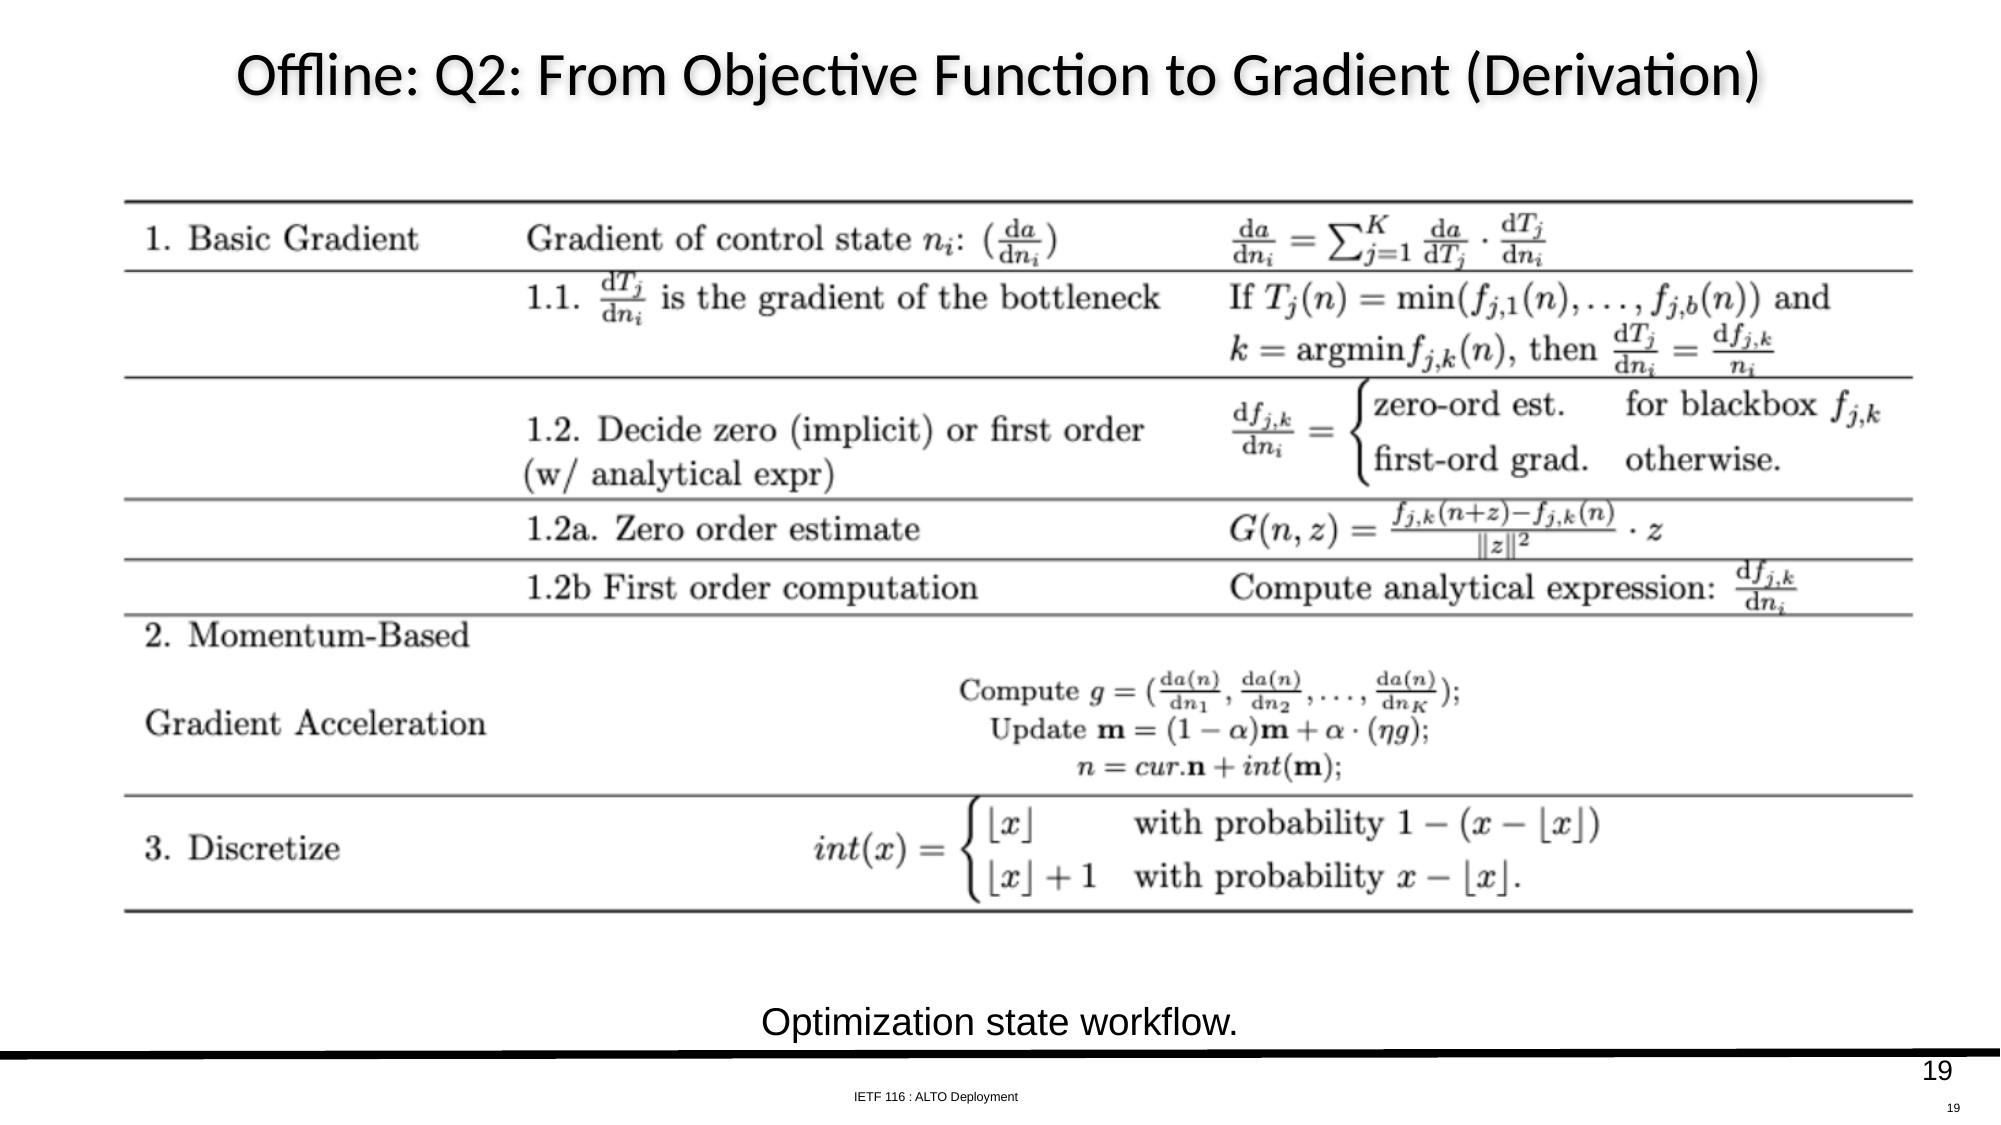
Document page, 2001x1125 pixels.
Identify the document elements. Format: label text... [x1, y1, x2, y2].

title Offline: Q2: From Objective Function to Gradient (Derivation) [67, 13, 608, 139]
text_box Optimization state workflow. [1392, 932, 1621, 1064]
picture [39, 0, 1962, 1125]
slide_number 19 [1853, 1019, 1974, 1106]
title Offline: Q2: From Objective Function to Gradient (Derivation) [1392, 13, 1933, 139]
text_box Optimization state workflow. [379, 932, 608, 1064]
